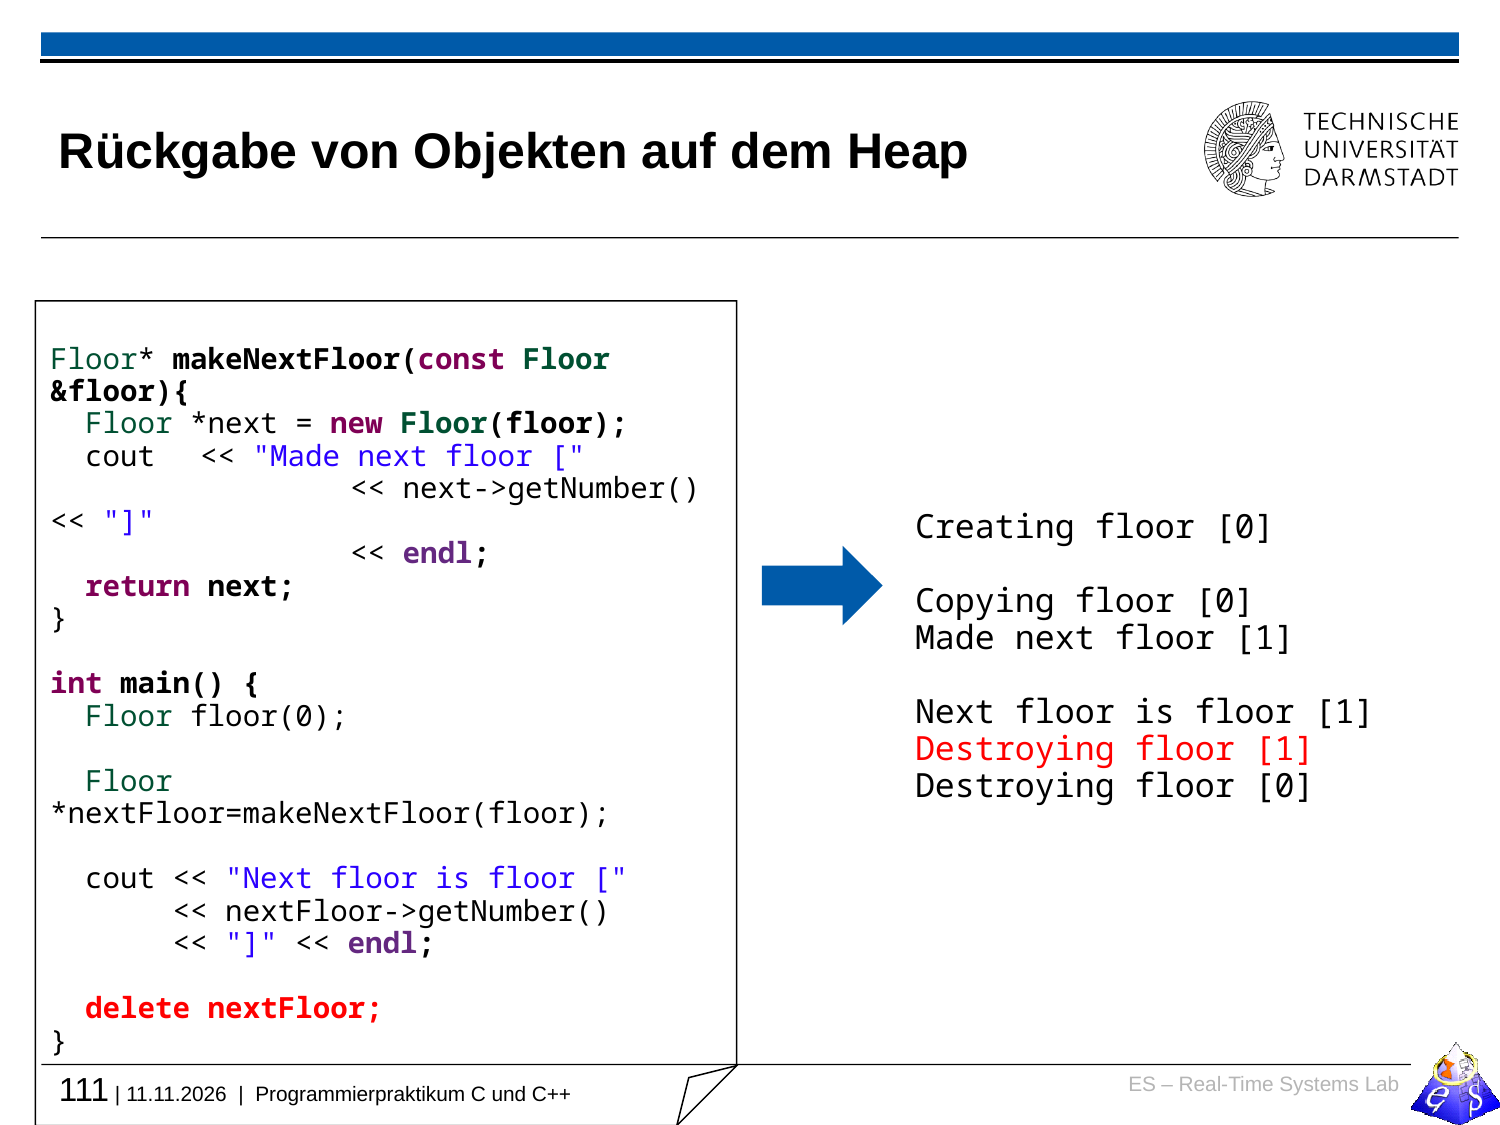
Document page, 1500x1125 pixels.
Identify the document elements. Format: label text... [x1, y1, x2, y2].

title Rückgabe von Objekten auf dem Heap [58, 80, 1187, 218]
text_box Creating floor [0] Copying floor [0] Made next floor [1] Next floor is floor [1] Destroying floor [1] Destroying floor [0] [900, 501, 1432, 813]
picture [1187, 84, 1483, 214]
text_box Floor* makeNextFloor(const Floor &floor){ Floor *next = new Floor(floor); cout << "Made next floor [" << next->getNumber() << "]" << endl; return next; } int main() { Floor floor(0); Floor *nextFloor=makeNextFloor(floor); cout << "Next floor is floor [" << nextFloor->getNumber() << "]" << endl; delete nextFloor; } [35, 300, 737, 1125]
text_box [761, 545, 883, 626]
picture [1411, 1041, 1500, 1125]
